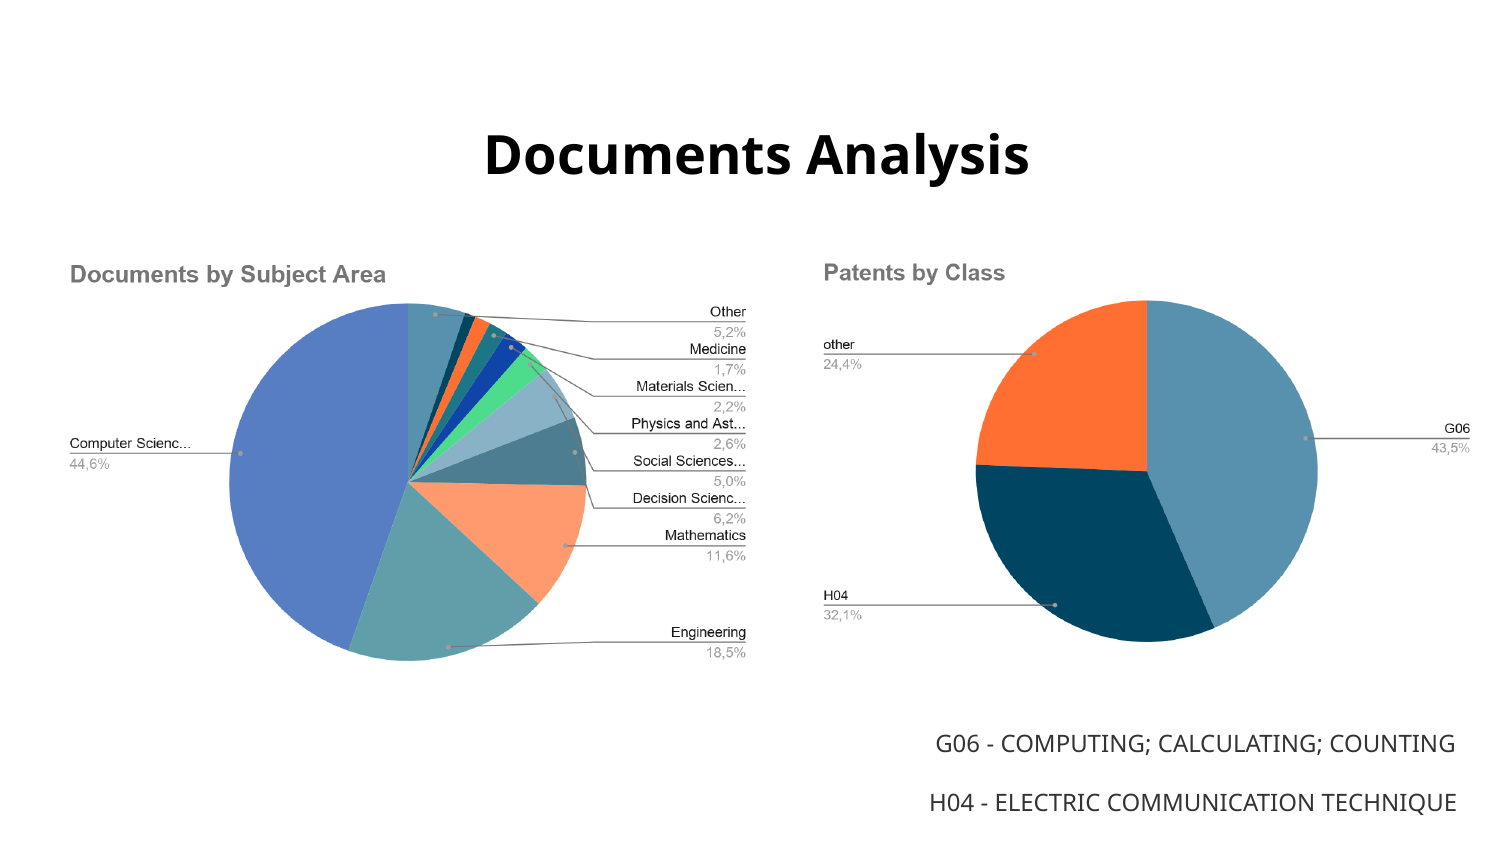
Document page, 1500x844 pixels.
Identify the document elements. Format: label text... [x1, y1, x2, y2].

text_box Documents Analysis [468, 105, 1106, 201]
text_box G06 - COMPUTING; CALCULATING; COUNTING [914, 713, 1491, 772]
text_box H04 - ELECTRIC COMMUNICATION TECHNIQUE [914, 773, 1491, 831]
picture [47, 237, 769, 684]
picture [802, 237, 1491, 664]
